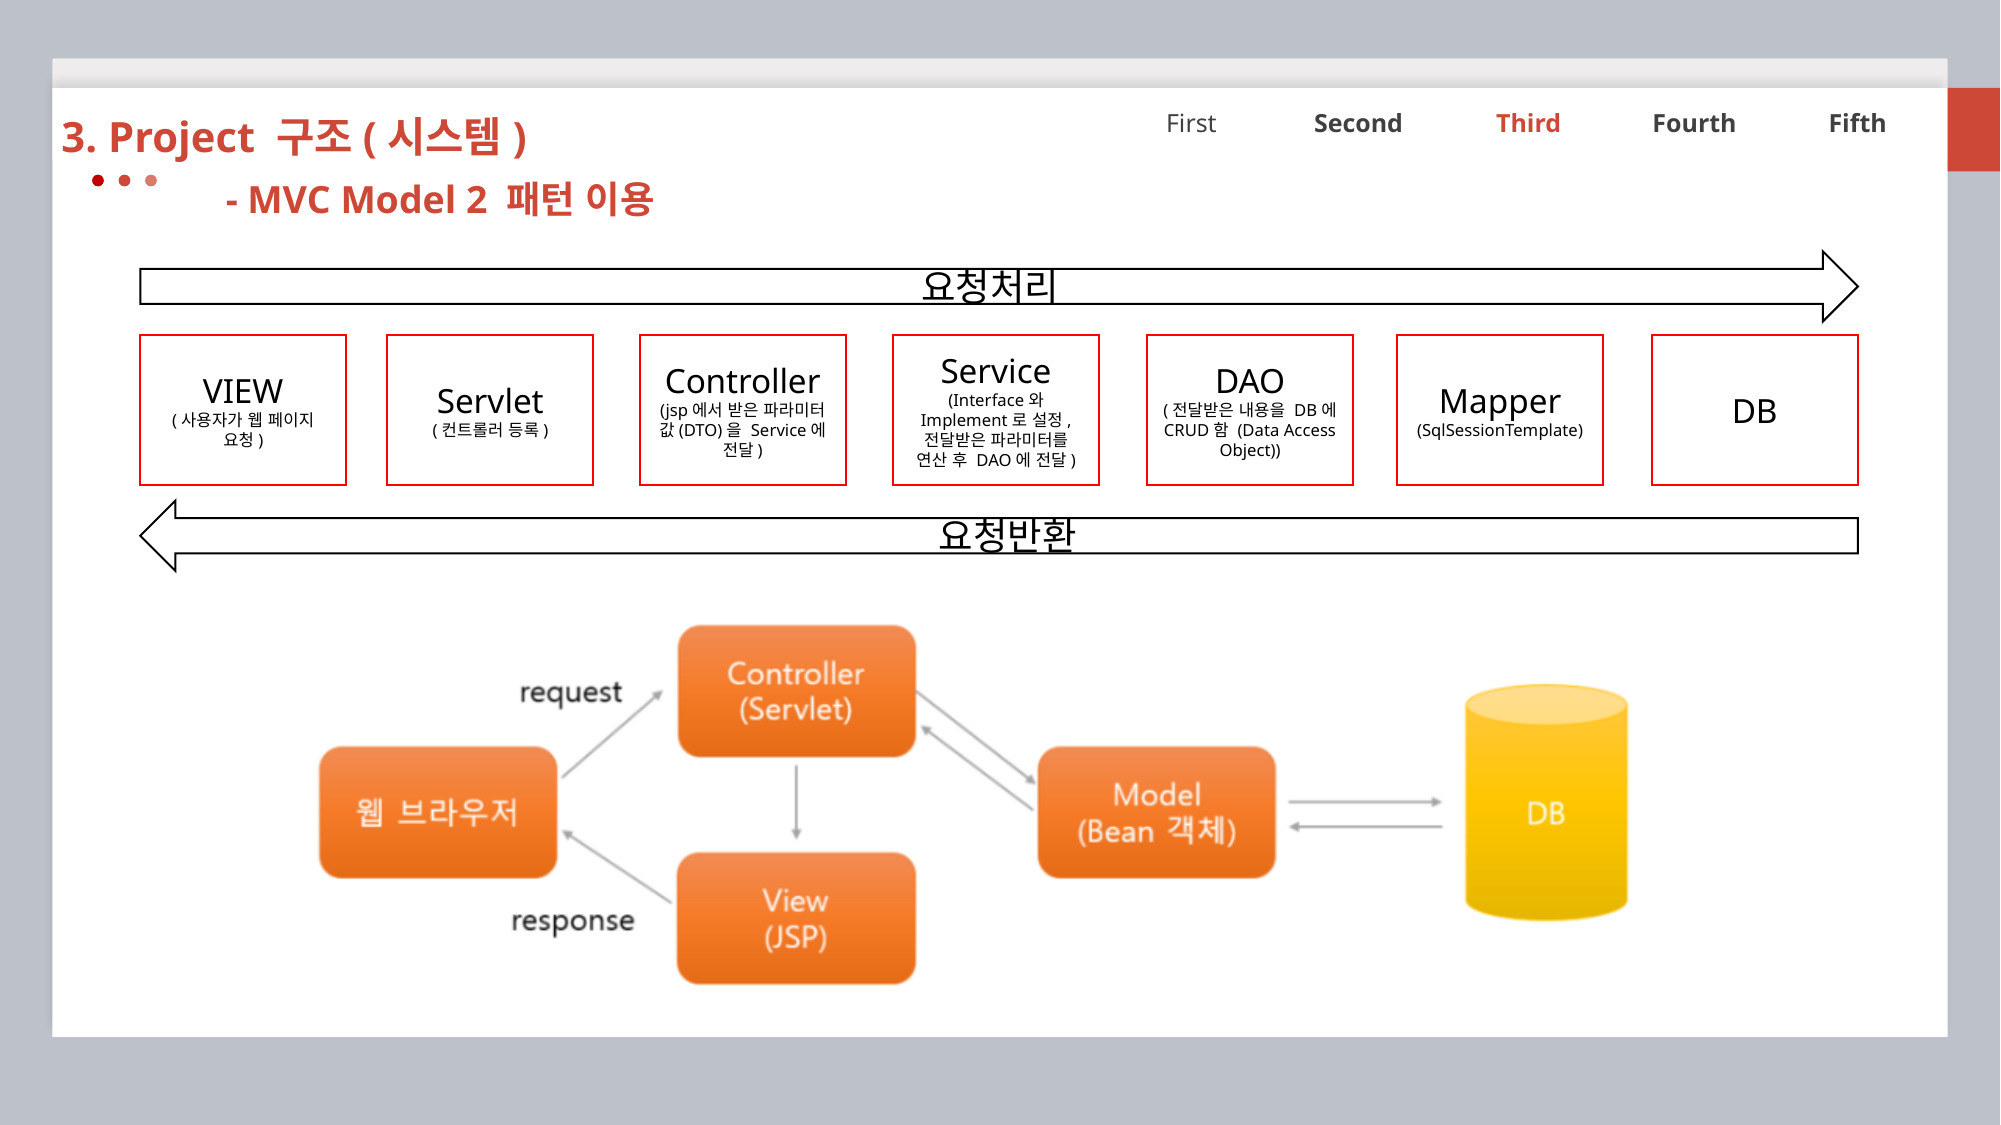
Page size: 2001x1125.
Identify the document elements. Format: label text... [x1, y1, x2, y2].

text_box Fourth [1637, 100, 1752, 145]
text_box Mapper (SqlSessionTemplate) [1396, 334, 1604, 486]
text_box [1947, 87, 2000, 172]
text_box 요청반환 [138, 498, 1859, 574]
text_box [143, 173, 158, 188]
text_box Controller (jsp에서 받은 파라미터 값(DTO)을 Service에 전달) [639, 334, 847, 486]
text_box 요청처리 [139, 248, 1860, 325]
text_box [117, 173, 132, 188]
text_box VIEW (사용자가 웹 페이지 요청) [139, 334, 347, 486]
text_box - MVC Model 2 패턴 이용 [211, 168, 670, 229]
text_box First [1151, 100, 1232, 145]
text_box Second [1299, 100, 1418, 145]
text_box Service (Interface와 Implement로 설정, 전달받은 파라미터를 연산 후 DAO에 전달) [892, 334, 1100, 486]
picture [293, 592, 1652, 1009]
text_box Fifth [1813, 100, 1902, 145]
text_box DAO (전달받은 내용을 DB에 CRUD함 (Data Access Object)) [1146, 334, 1354, 486]
text_box DB [1651, 334, 1859, 486]
text_box 3. Project 구조(시스템) [46, 103, 542, 169]
text_box [90, 173, 105, 188]
text_box Servlet (컨트롤러 등록) [386, 334, 594, 486]
text_box Third [1481, 100, 1576, 145]
